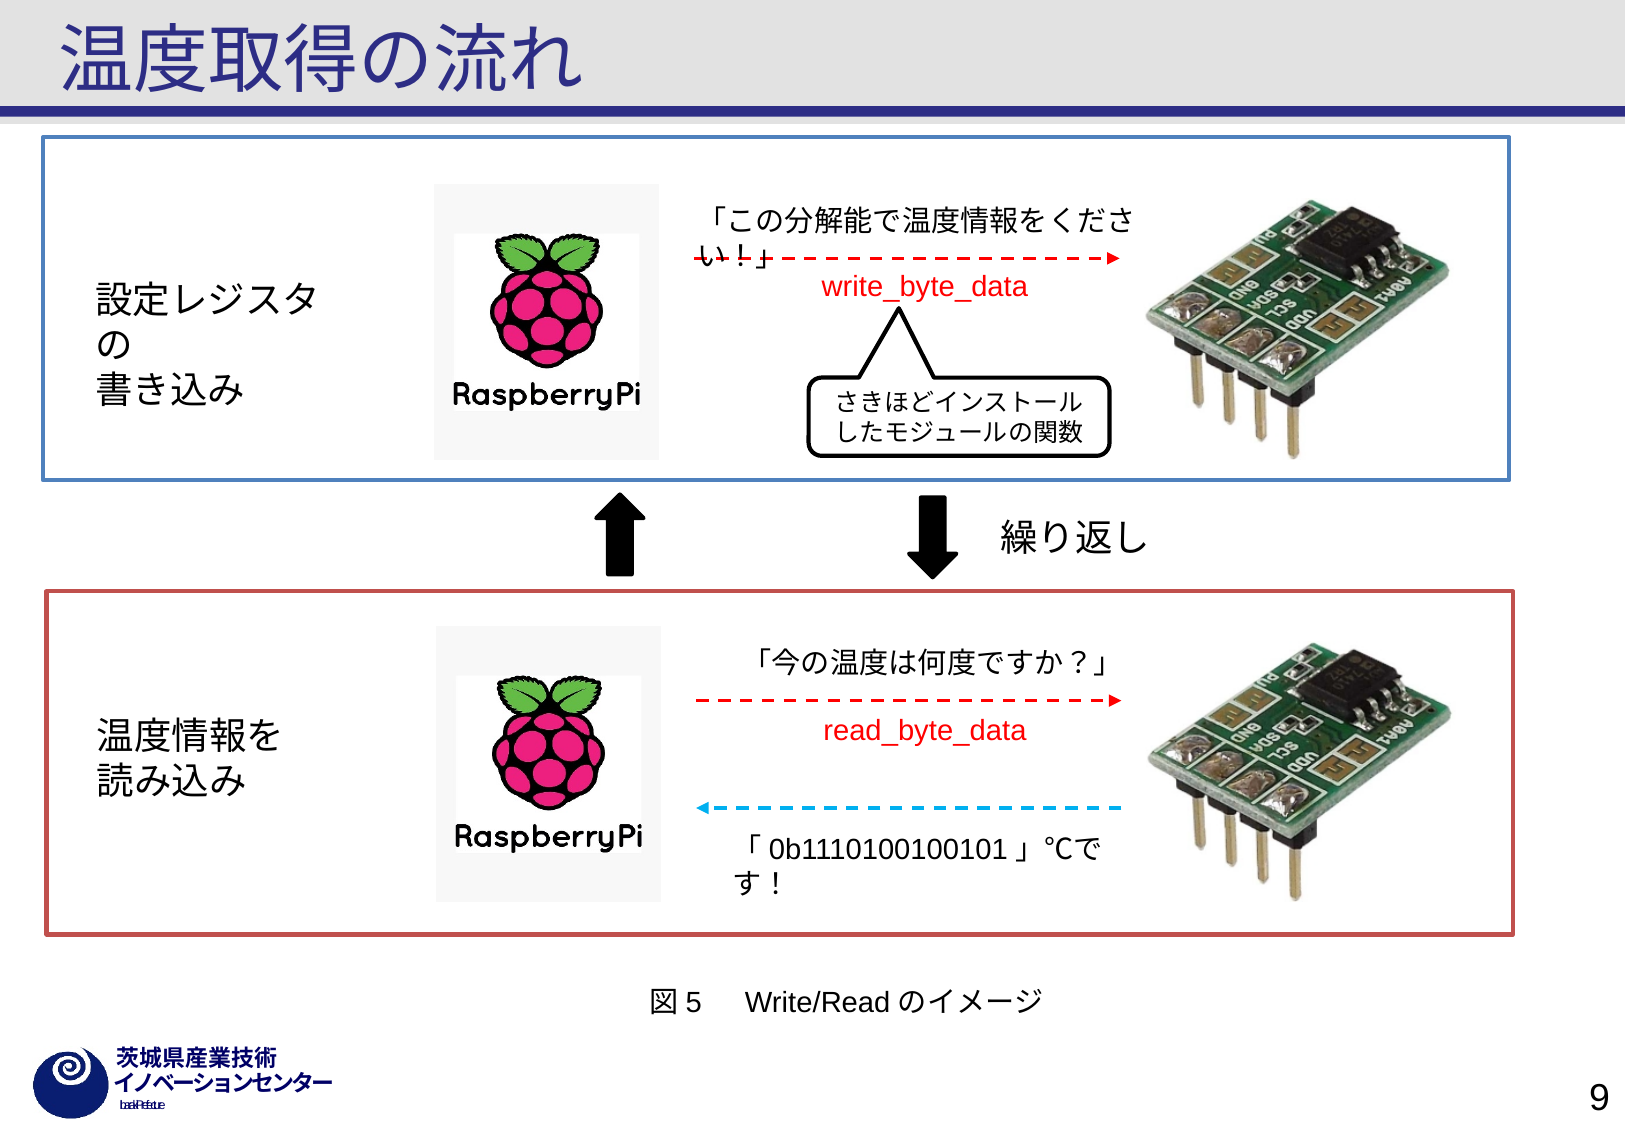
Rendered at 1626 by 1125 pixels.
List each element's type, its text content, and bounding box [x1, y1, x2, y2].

text_box 図5 Write/Readのイメージ [634, 976, 1120, 1026]
picture [32, 1046, 109, 1119]
text_box [41, 135, 1511, 482]
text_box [46, 506, 1514, 935]
text_box [607, 492, 633, 504]
slide_number 9 [1435, 1065, 1625, 1125]
picture [1142, 184, 1458, 460]
title 温度取得の流れ [43, 0, 1338, 113]
text_box さきほどインストールしたモジュールの関数 [806, 306, 1112, 458]
picture [434, 184, 660, 460]
text_box [918, 495, 947, 504]
